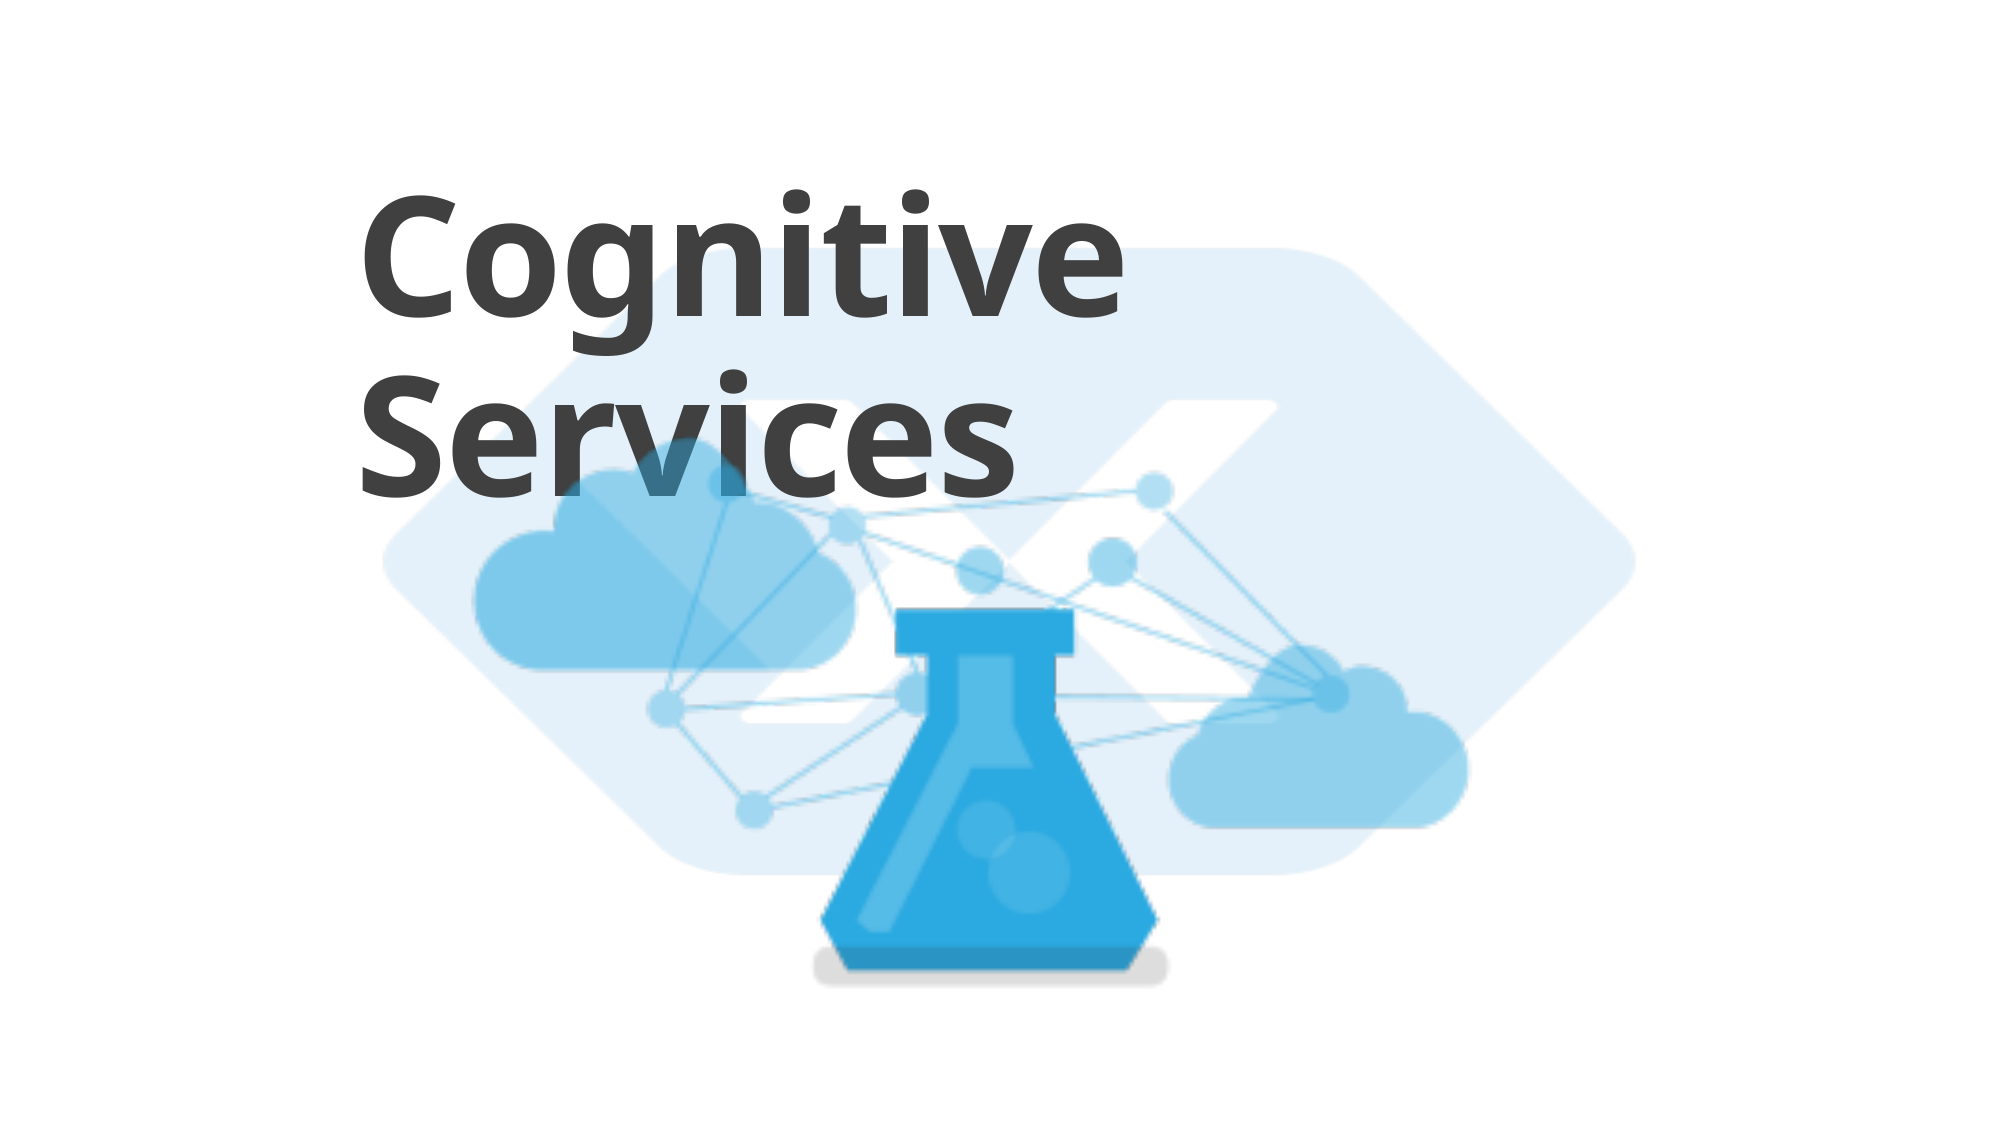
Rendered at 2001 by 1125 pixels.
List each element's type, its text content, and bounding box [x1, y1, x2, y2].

text_box Cognitive Services [332, 157, 1691, 360]
picture [429, 398, 1543, 1034]
